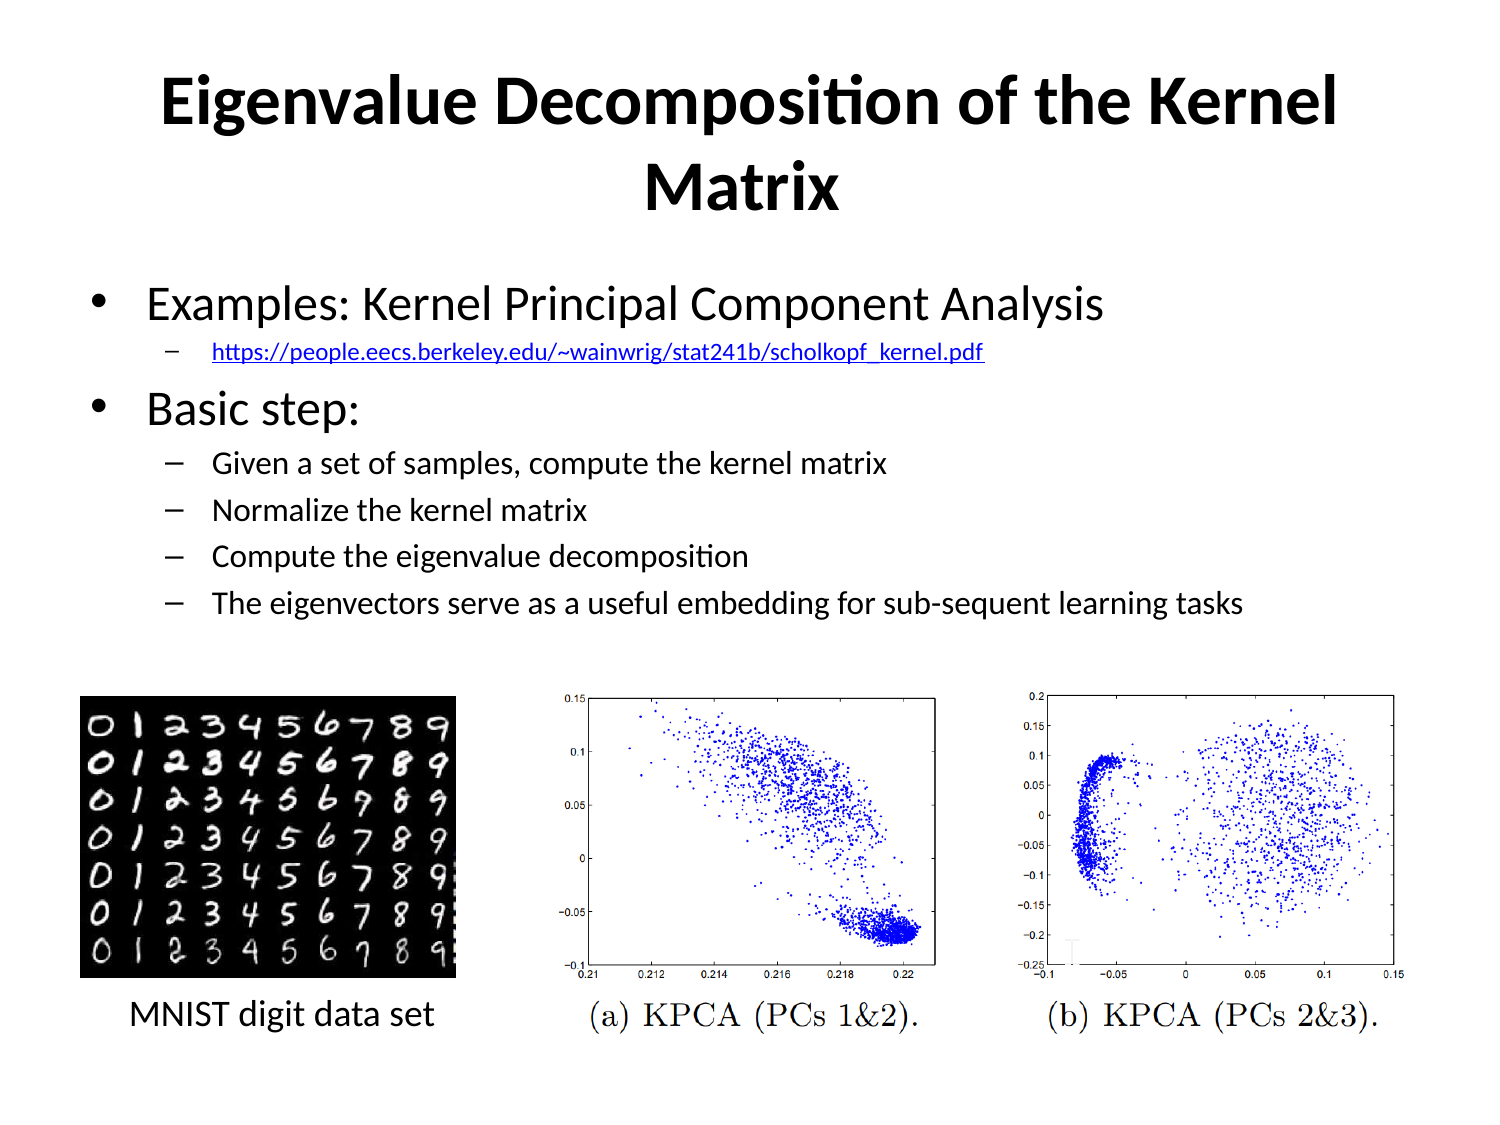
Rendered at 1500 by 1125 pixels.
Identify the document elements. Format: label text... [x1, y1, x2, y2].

picture [548, 676, 1420, 1038]
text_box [80, 695, 456, 1042]
list Examples: Kernel Principal Component Analysis https://people.eecs.berkeley.edu/~wainwrig/stat241b/scholkopf_kernel.pdf Basic step: Given a set of samples, compute the kernel matrix Normalize the kernel matrix Compute the eigenvalue decomposition The eigenvectors serve as a useful embedding for sub-sequent learning tasks [75, 262, 1425, 1005]
title Eigenvalue Decomposition of the Kernel Matrix [75, 45, 1425, 233]
